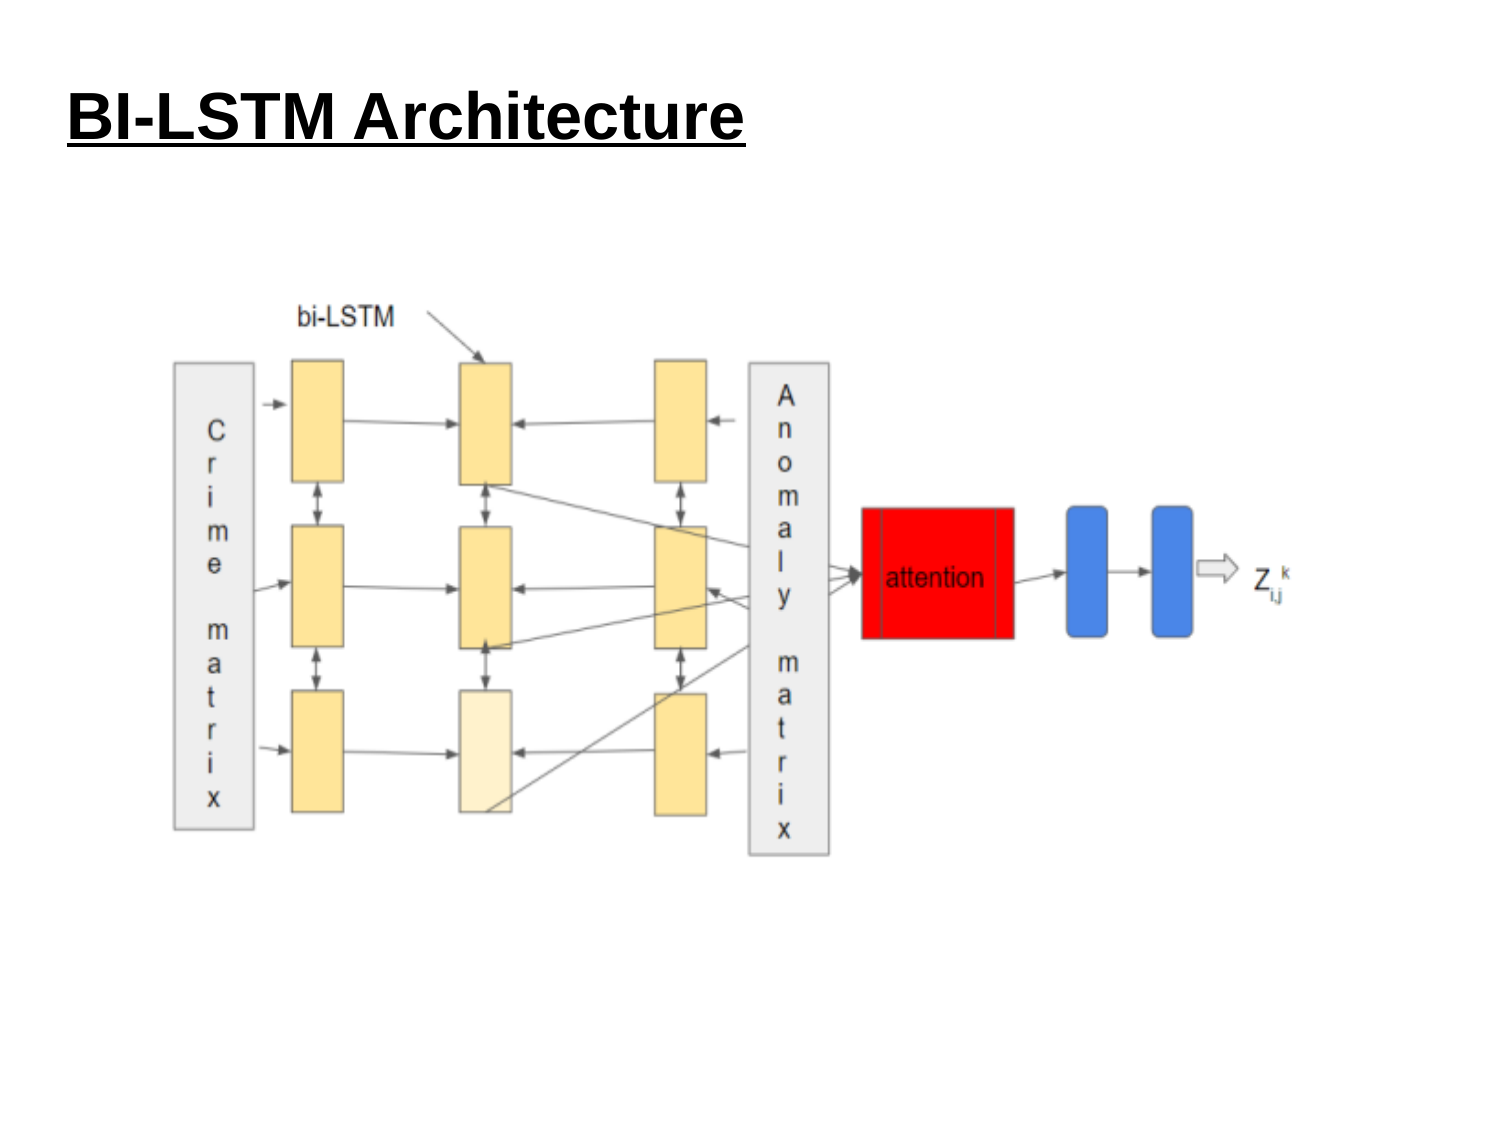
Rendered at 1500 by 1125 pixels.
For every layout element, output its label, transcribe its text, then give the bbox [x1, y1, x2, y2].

picture [49, 273, 1363, 926]
subtitle . [112, 324, 1463, 1100]
title BI-LSTM Architecture [24, 50, 788, 175]
